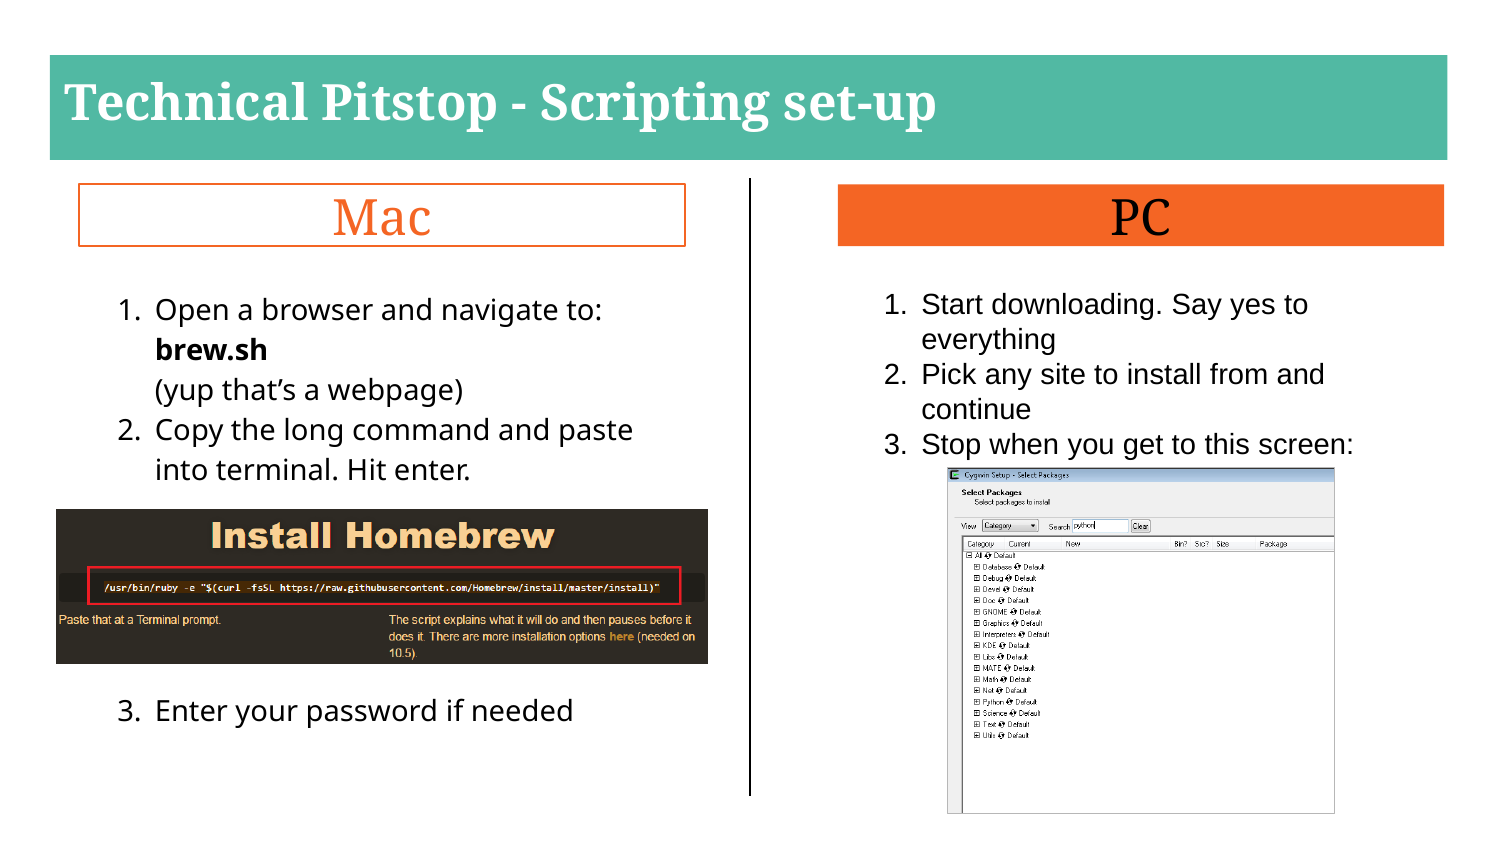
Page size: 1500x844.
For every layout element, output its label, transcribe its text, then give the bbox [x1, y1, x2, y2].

picture [948, 467, 1334, 813]
text_box Open a browser and navigate to: brew.sh (yup that’s a webpage) Copy the long command and paste into terminal. Hit enter. Enter your password if needed [64, 270, 700, 508]
text_box Mac [78, 184, 686, 247]
text_box Start downloading. Say yes to everything Pick any site to install from and continue Stop when you get to this screen: [831, 270, 1451, 787]
text_box Open a browser and navigate to: brew.sh (yup that’s a webpage) Copy the long command and paste into terminal. Hit enter. Enter your password if needed [64, 672, 700, 787]
title Technical Pitstop - Scripting set-up [49, 55, 1448, 160]
text_box PC [837, 184, 1445, 247]
picture [56, 509, 708, 664]
